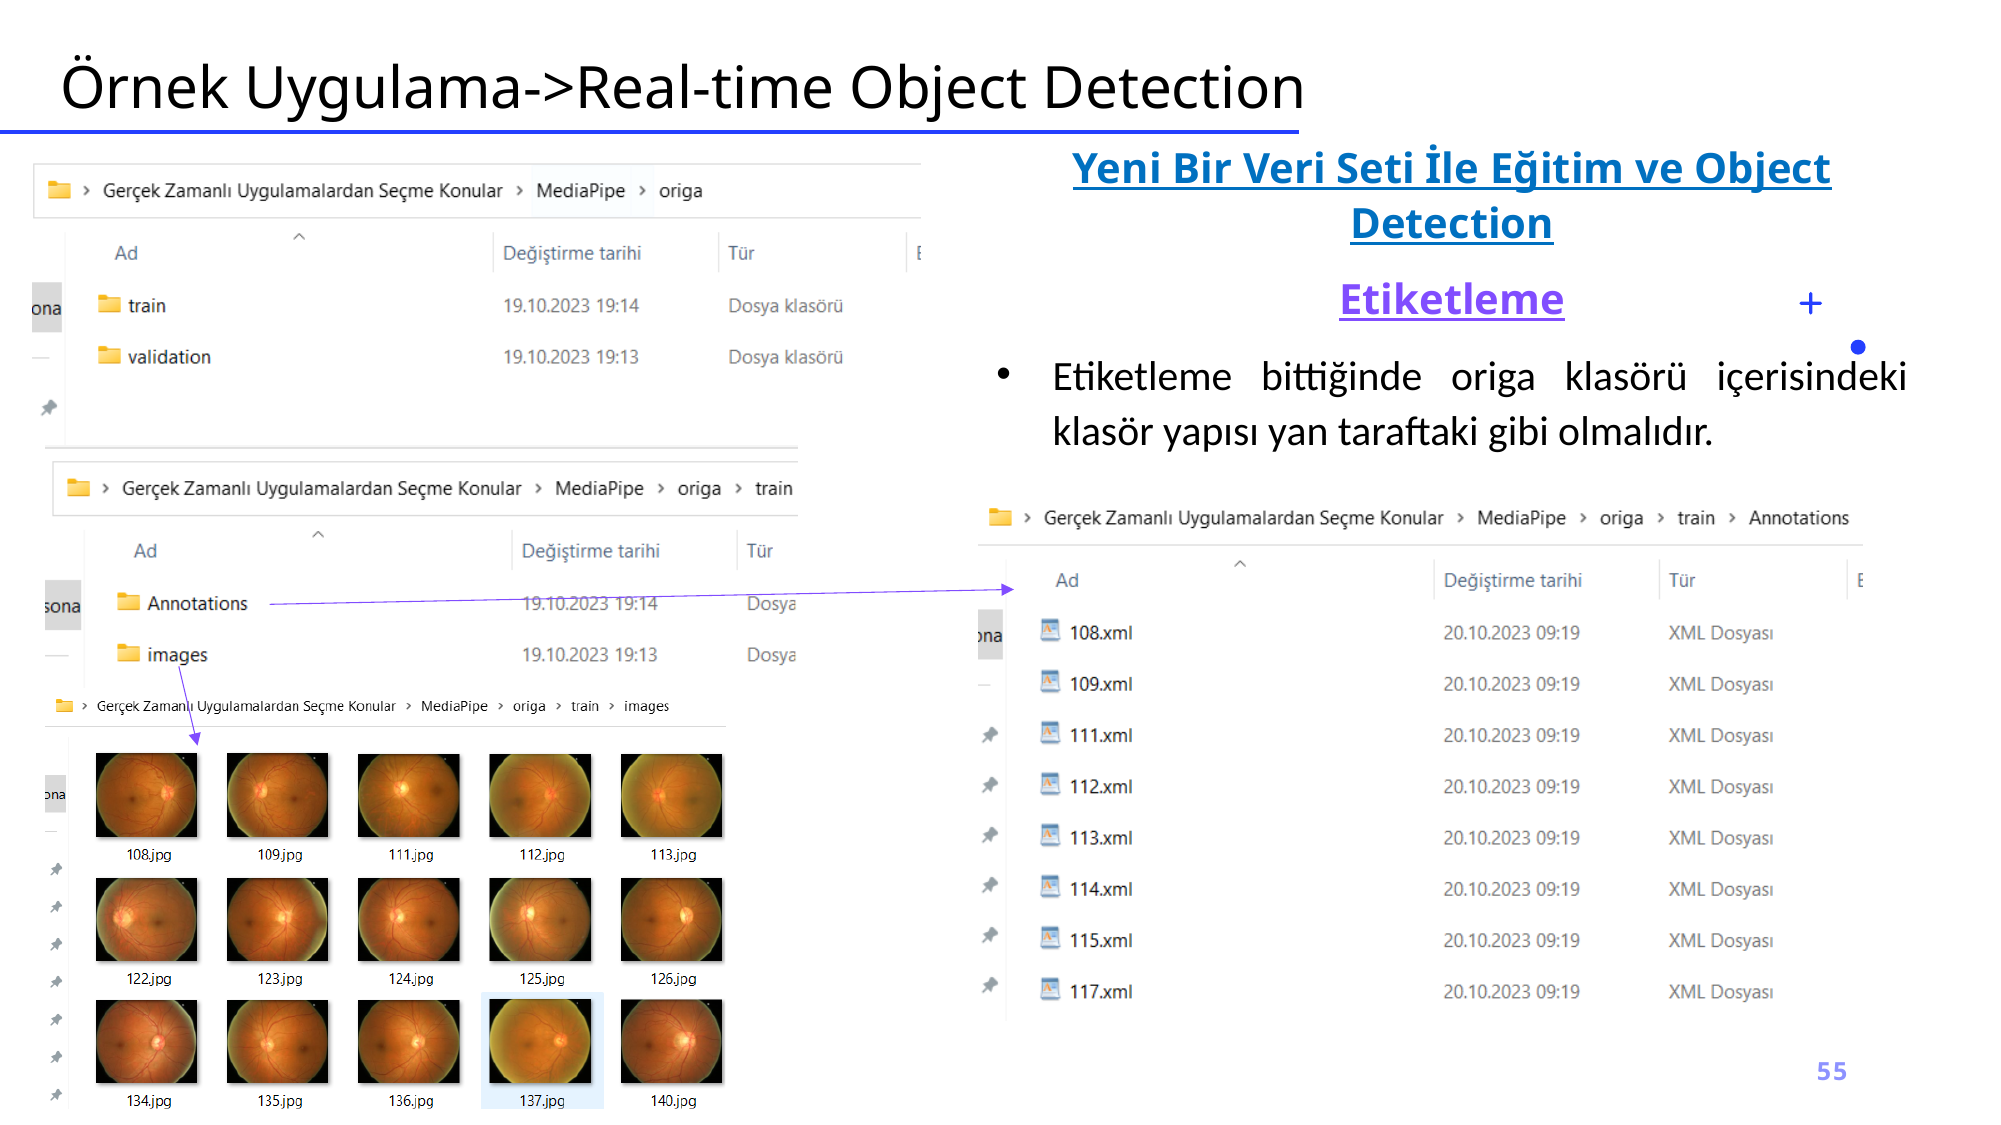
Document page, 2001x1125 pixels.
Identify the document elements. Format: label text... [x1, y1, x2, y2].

text_box Yeni Bir Veri Seti İle Eğitim ve Object Detection Etiketleme Etiketleme bittiğinde origa klasörü içerisindeki klasör yapısı yan taraftaki gibi olmalıdır. [981, 129, 1923, 1050]
picture [32, 156, 921, 1109]
title Örnek Uygulama->Real-time Object Detection [45, 35, 1923, 130]
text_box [178, 666, 198, 746]
picture [978, 492, 1863, 1021]
slide_number 55 [1412, 1050, 1863, 1103]
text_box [269, 589, 1014, 605]
